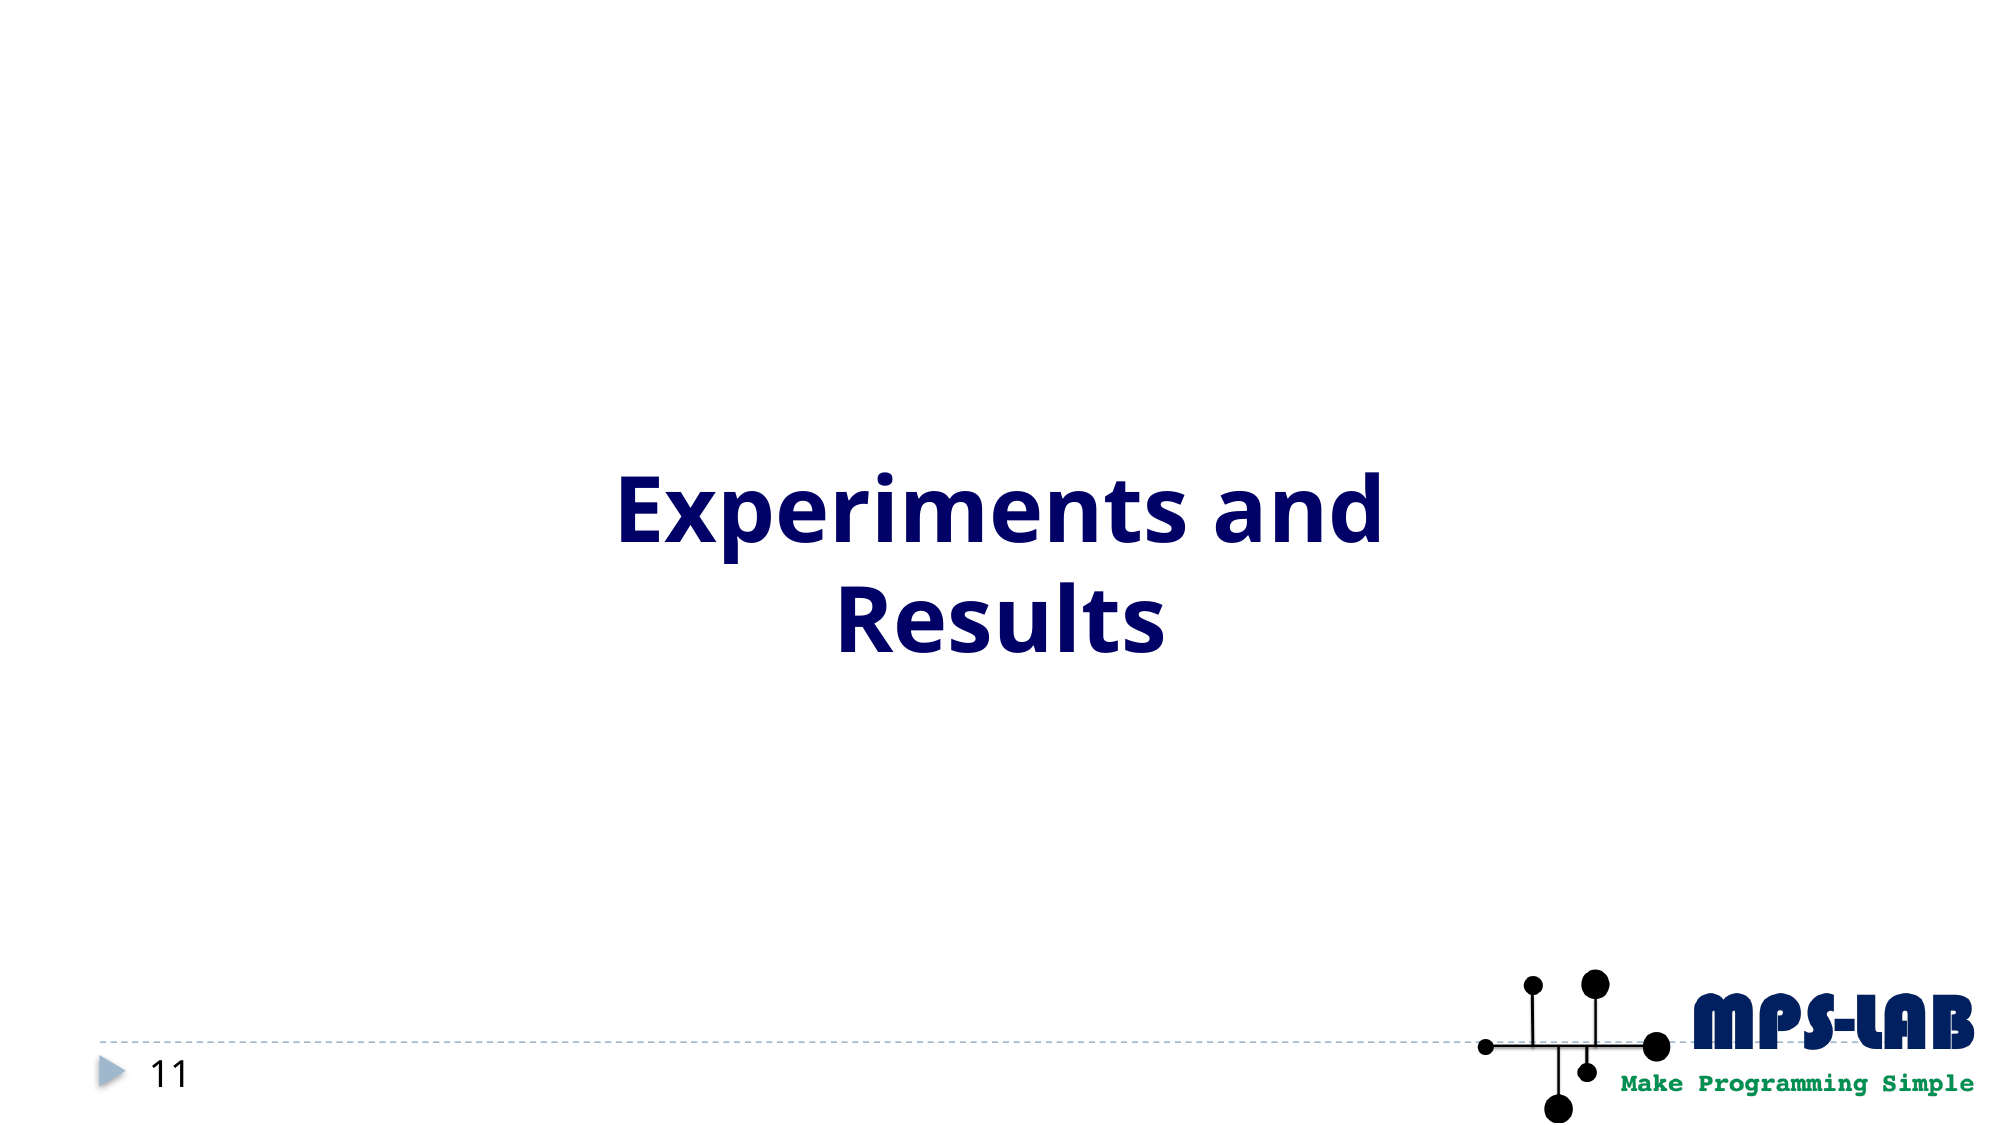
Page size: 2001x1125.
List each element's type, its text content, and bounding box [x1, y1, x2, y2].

picture [1477, 951, 2001, 1123]
text_box Experiments and Results [494, 353, 1506, 679]
slide_number 11 [133, 1042, 417, 1103]
